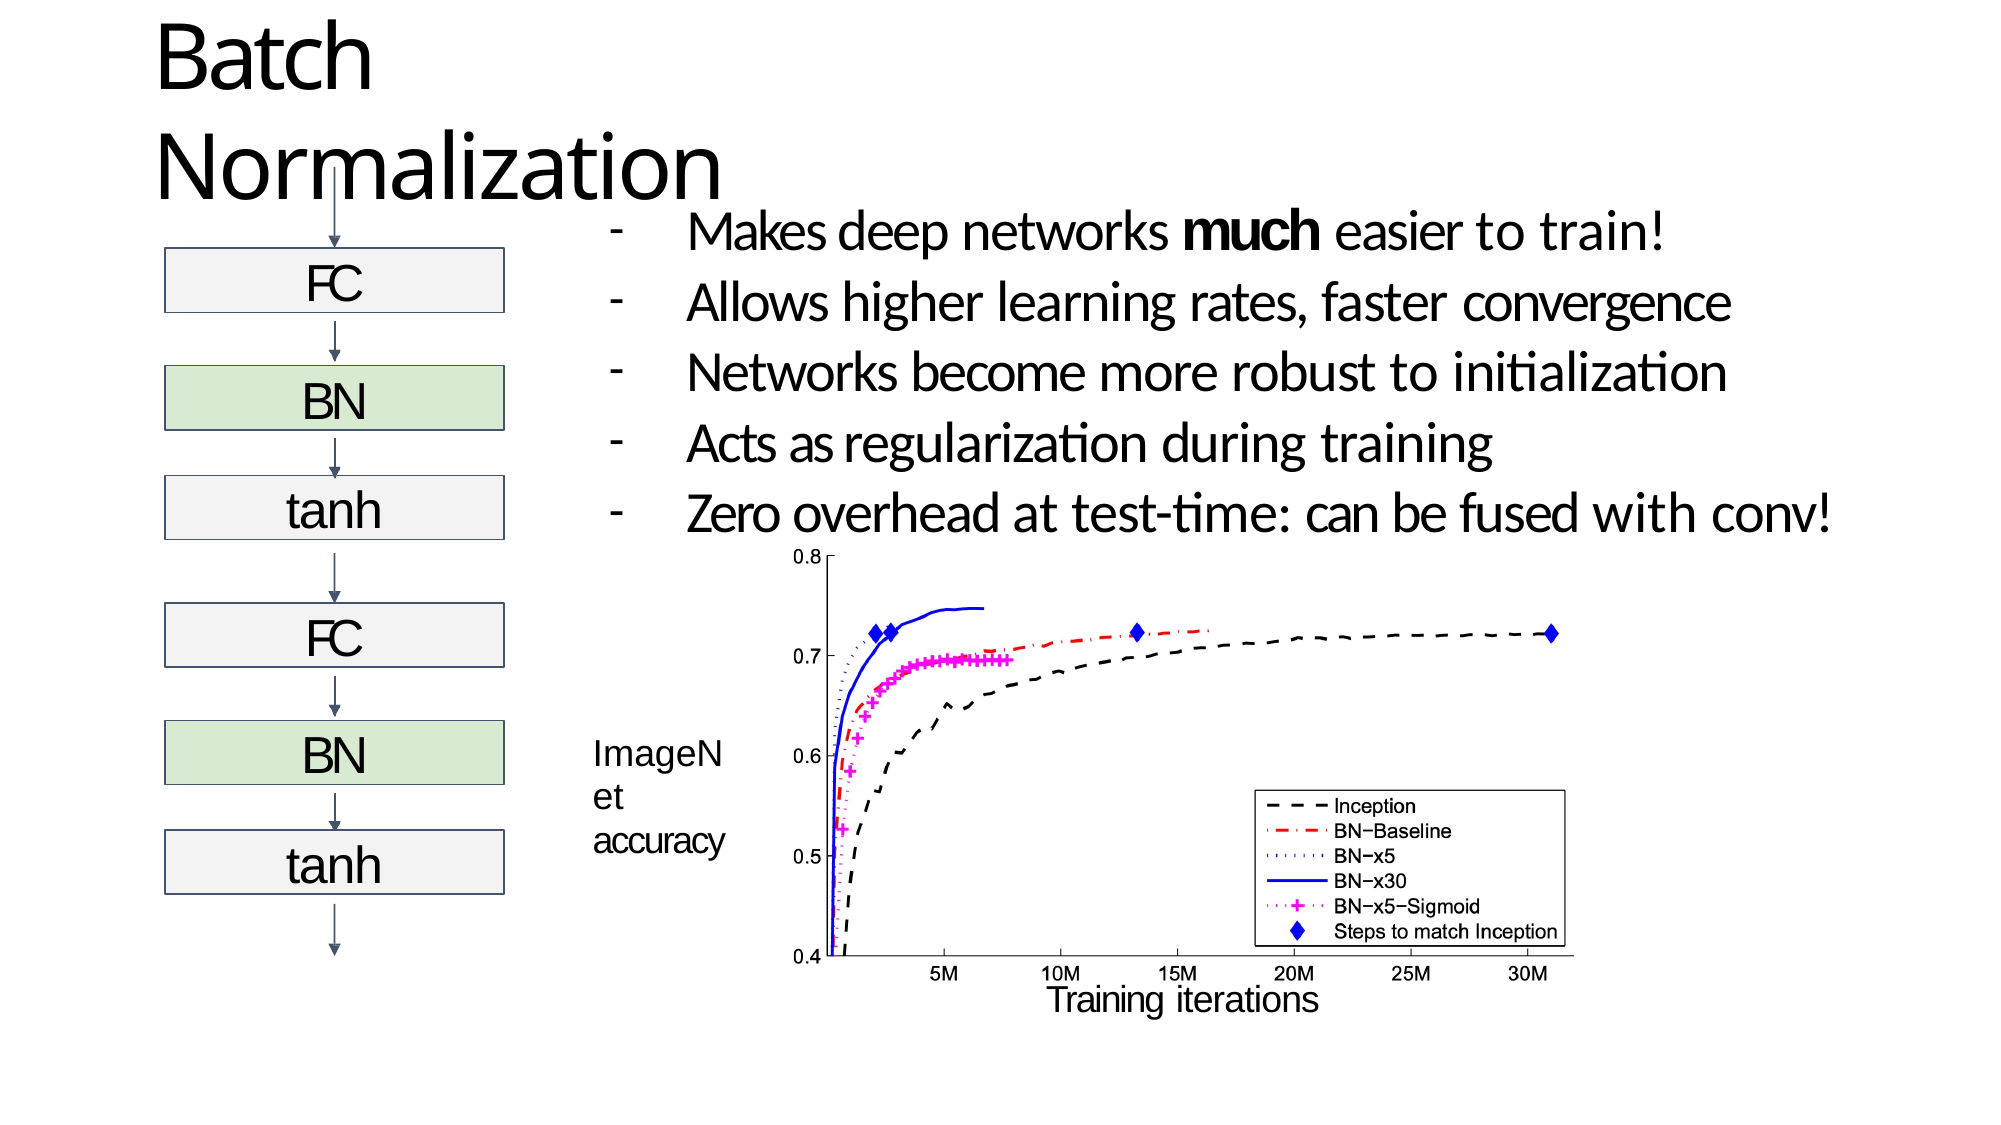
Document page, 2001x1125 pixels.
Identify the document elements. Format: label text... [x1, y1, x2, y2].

text_box tanh [165, 830, 504, 895]
text_box tanh [165, 475, 359, 540]
text_box ImageNet accuracy [590, 725, 744, 861]
text_box [328, 676, 341, 717]
text_box [328, 321, 341, 362]
text_box [328, 903, 341, 957]
text_box Training iterations [1043, 975, 1322, 1021]
text_box BN [165, 365, 359, 430]
text_box [793, 549, 1575, 982]
text_box FC [165, 248, 359, 313]
text_box [328, 553, 341, 604]
text_box FC [165, 602, 359, 667]
list Makes deep networks much easier to train! Allows higher learning rates, faster convergence Networks become more robust to initialization Acts as regularization during training Zero overhead at test-time: can be fused with conv! [359, 190, 2000, 830]
text_box [328, 793, 341, 830]
title Batch Normalization [150, 0, 832, 218]
text_box BN [165, 720, 359, 785]
text_box [328, 438, 341, 479]
text_box [328, 166, 341, 249]
